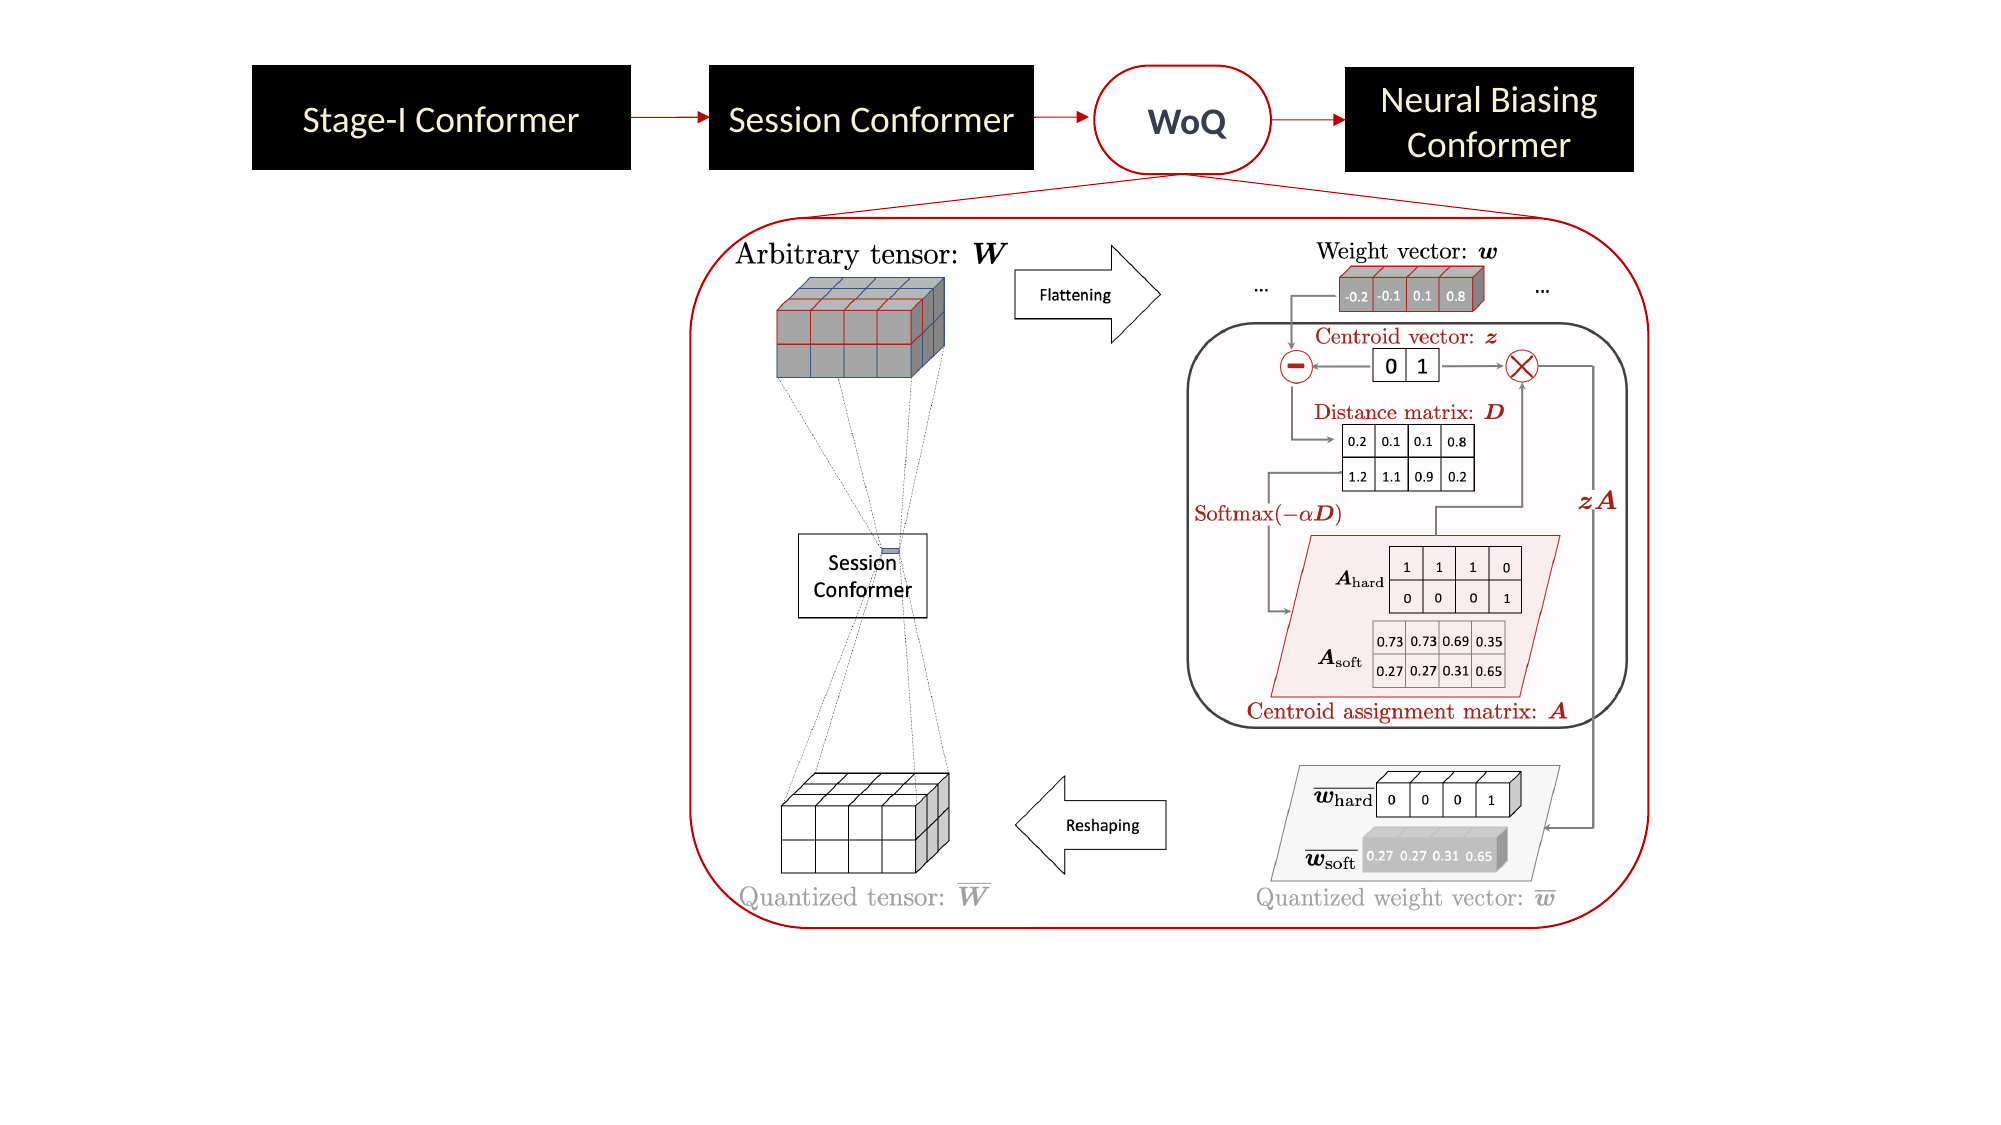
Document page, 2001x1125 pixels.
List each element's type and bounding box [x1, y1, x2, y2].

text_box [252, 65, 1649, 929]
